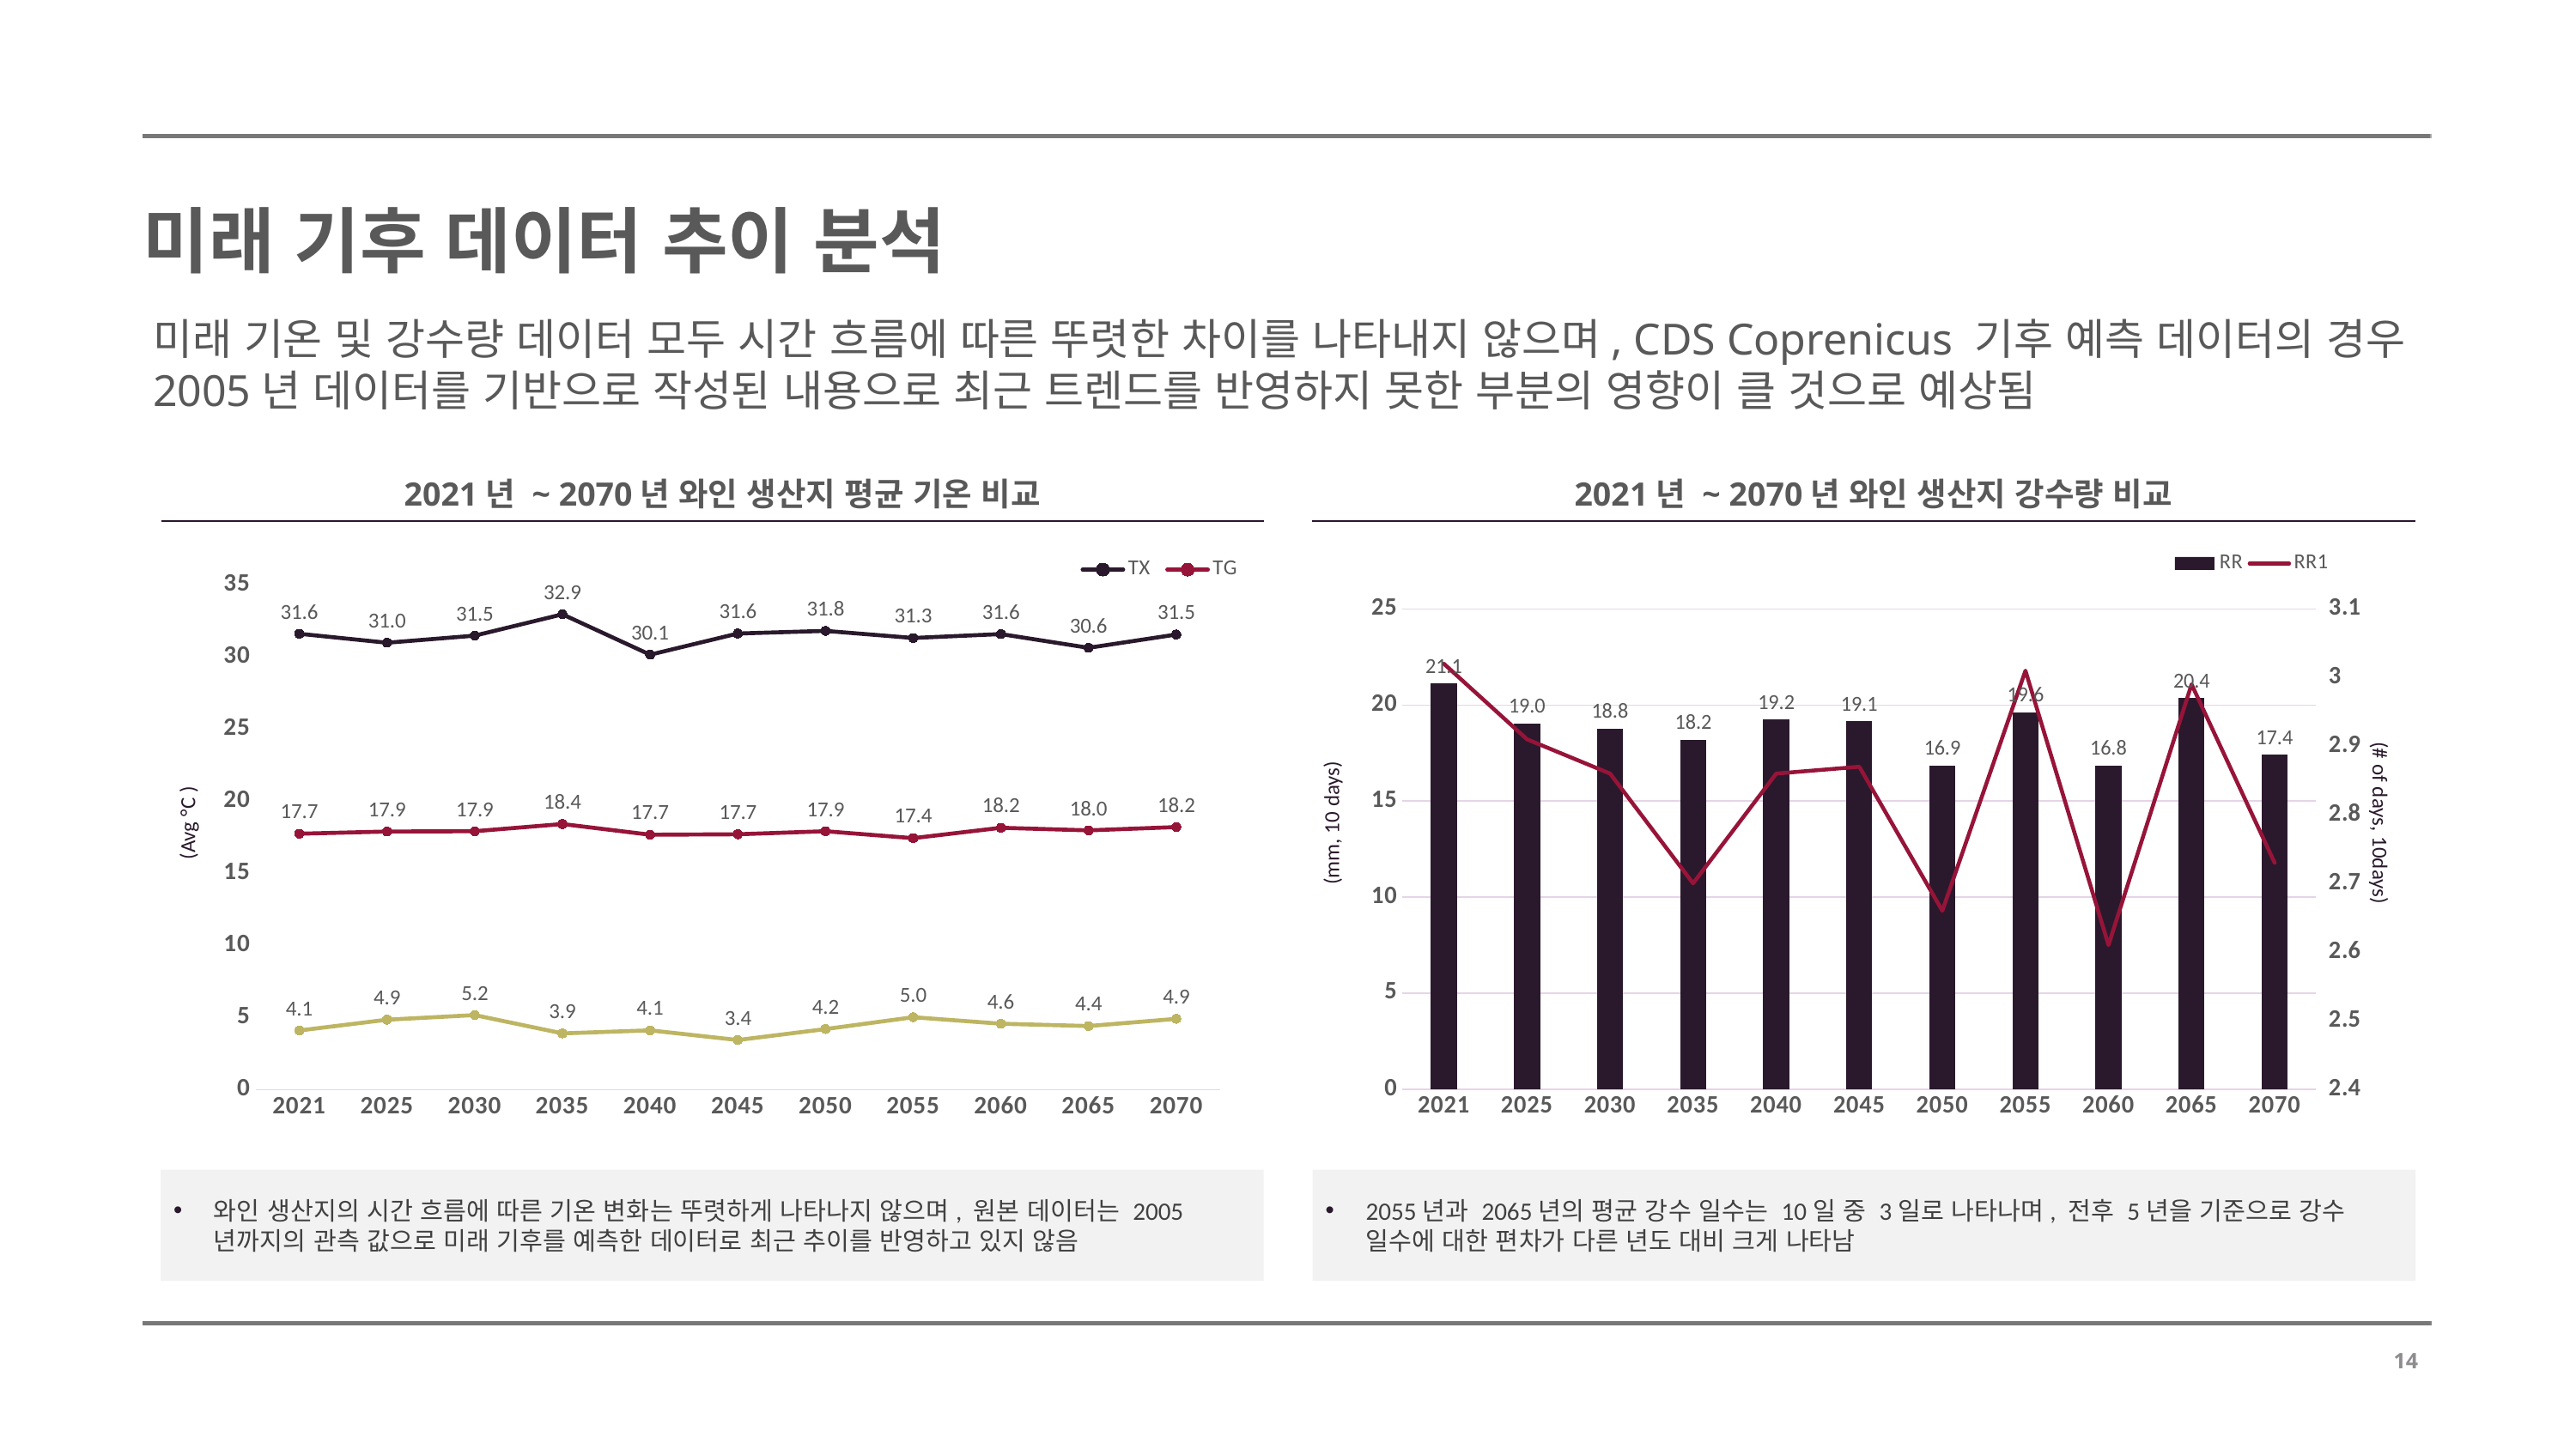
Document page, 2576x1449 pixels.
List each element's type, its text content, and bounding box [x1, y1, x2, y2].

chart [212, 540, 1246, 1170]
picture [143, 133, 2432, 138]
picture [143, 1321, 2432, 1325]
text_box 미래 기후 데이터 추이 분석 [143, 171, 1712, 304]
text_box (Avg °C ) [167, 773, 206, 873]
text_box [1311, 467, 2415, 522]
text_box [161, 467, 1265, 522]
text_box (mm, 10 days) [1311, 749, 1347, 898]
chart [1352, 540, 2362, 1156]
text_box 2055년과 2065년의 평균 강수 일수는 10일 중 3일로 나타나며, 전후 5년을 기준으로 강수 일수에 대한 편차가 다른 년도 대비 크게 나타남 [1312, 1169, 2416, 1282]
text_box 미래 기온 및 강수량 데이터 모두 시간 흐름에 따른 뚜렷한 차이를 나타내지 않으며, CDS Coprenicus 기후 예측 데이터의 경우 2005년 데이터를 기반으로 작성된 내용으로 최근 트렌드를 반영하지 못한 부분의 영향이 클 것으로 예상됨 [138, 304, 2435, 461]
slide_number 14 [2130, 1336, 2432, 1388]
text_box 와인 생산지의 시간 흐름에 따른 기온 변화는 뚜렷하게 나타나지 않으며, 원본 데이터는 2005년까지의 관측 값으로 미래 기후를 예측한 데이터로 최근 추이를 반영하고 있지 않음 [161, 1169, 1264, 1282]
text_box (# of days, 10days) [2365, 729, 2401, 917]
